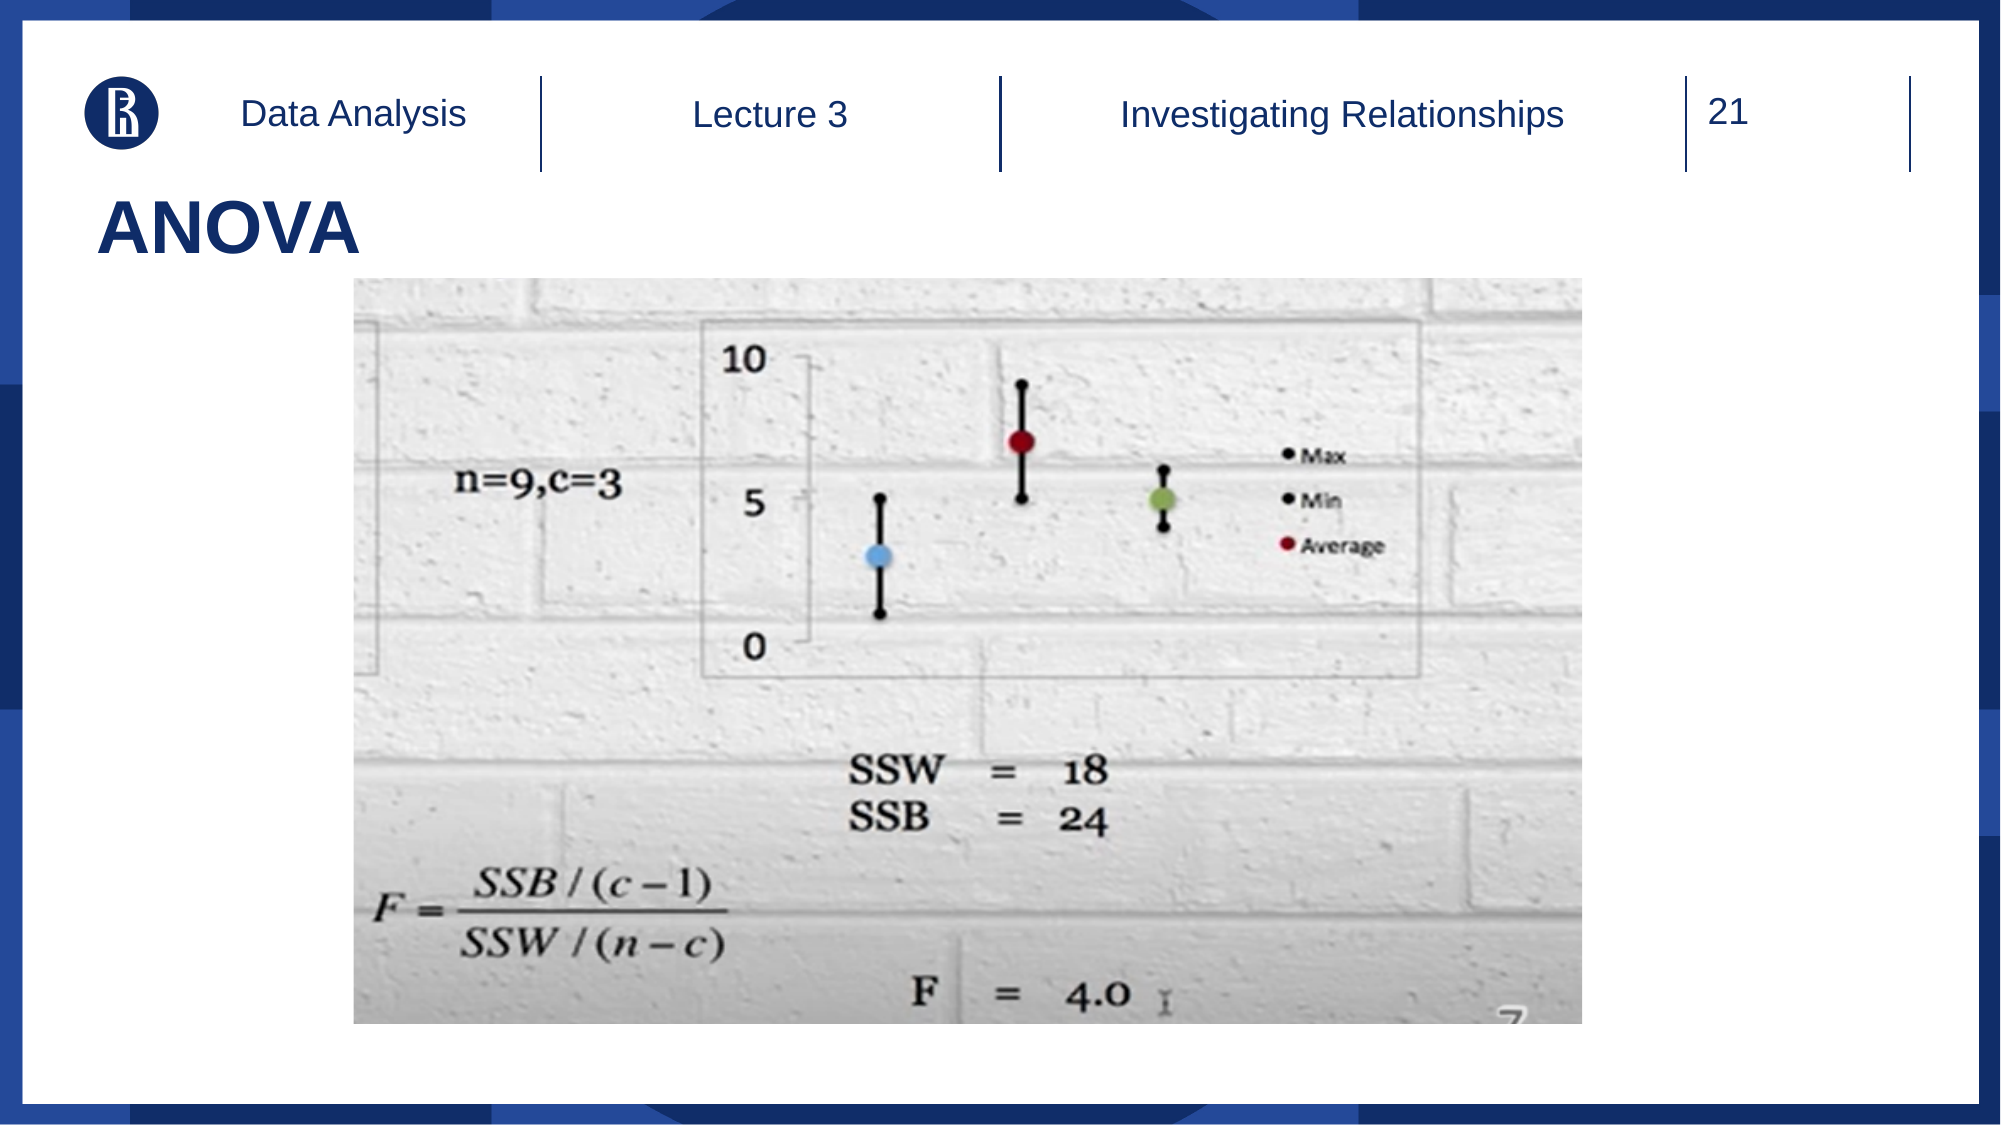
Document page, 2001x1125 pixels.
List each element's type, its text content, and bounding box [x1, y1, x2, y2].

title ANOVA [96, 178, 1911, 306]
list Lecture 3 [567, 90, 974, 157]
list Data Analysis [187, 88, 520, 157]
list Investigating Relationships [1026, 90, 1659, 157]
picture [0, 0, 2001, 1125]
